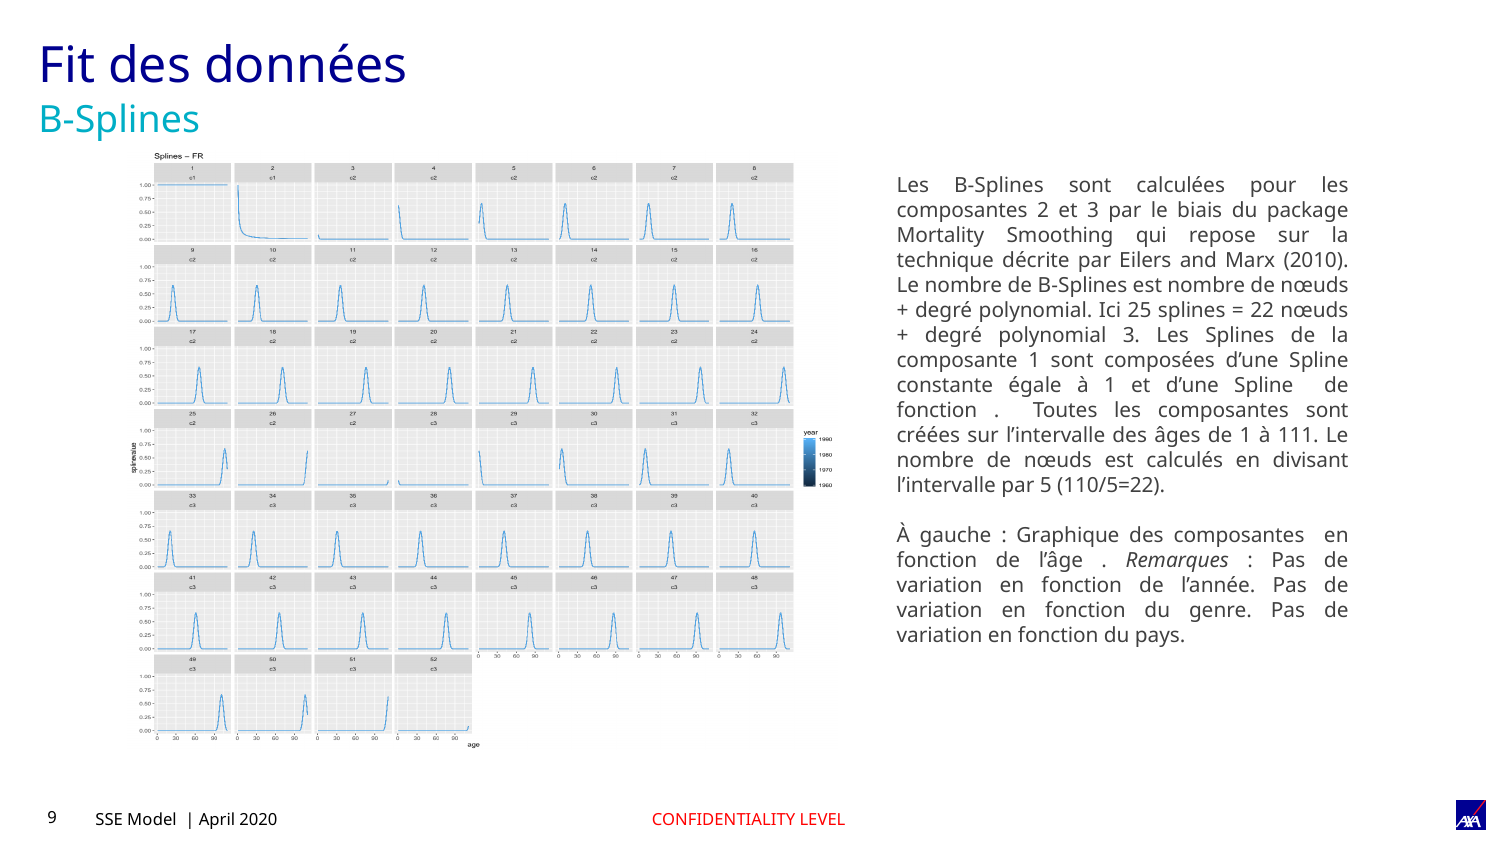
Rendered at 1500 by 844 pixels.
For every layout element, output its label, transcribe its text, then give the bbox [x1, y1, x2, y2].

picture [1456, 800, 1486, 830]
title Fit des données [38, 33, 1486, 92]
footer CONFIDENTIALITY LEVEL [545, 804, 952, 834]
picture [127, 149, 839, 751]
list B-Splines [38, 93, 1486, 141]
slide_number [82, 804, 446, 834]
